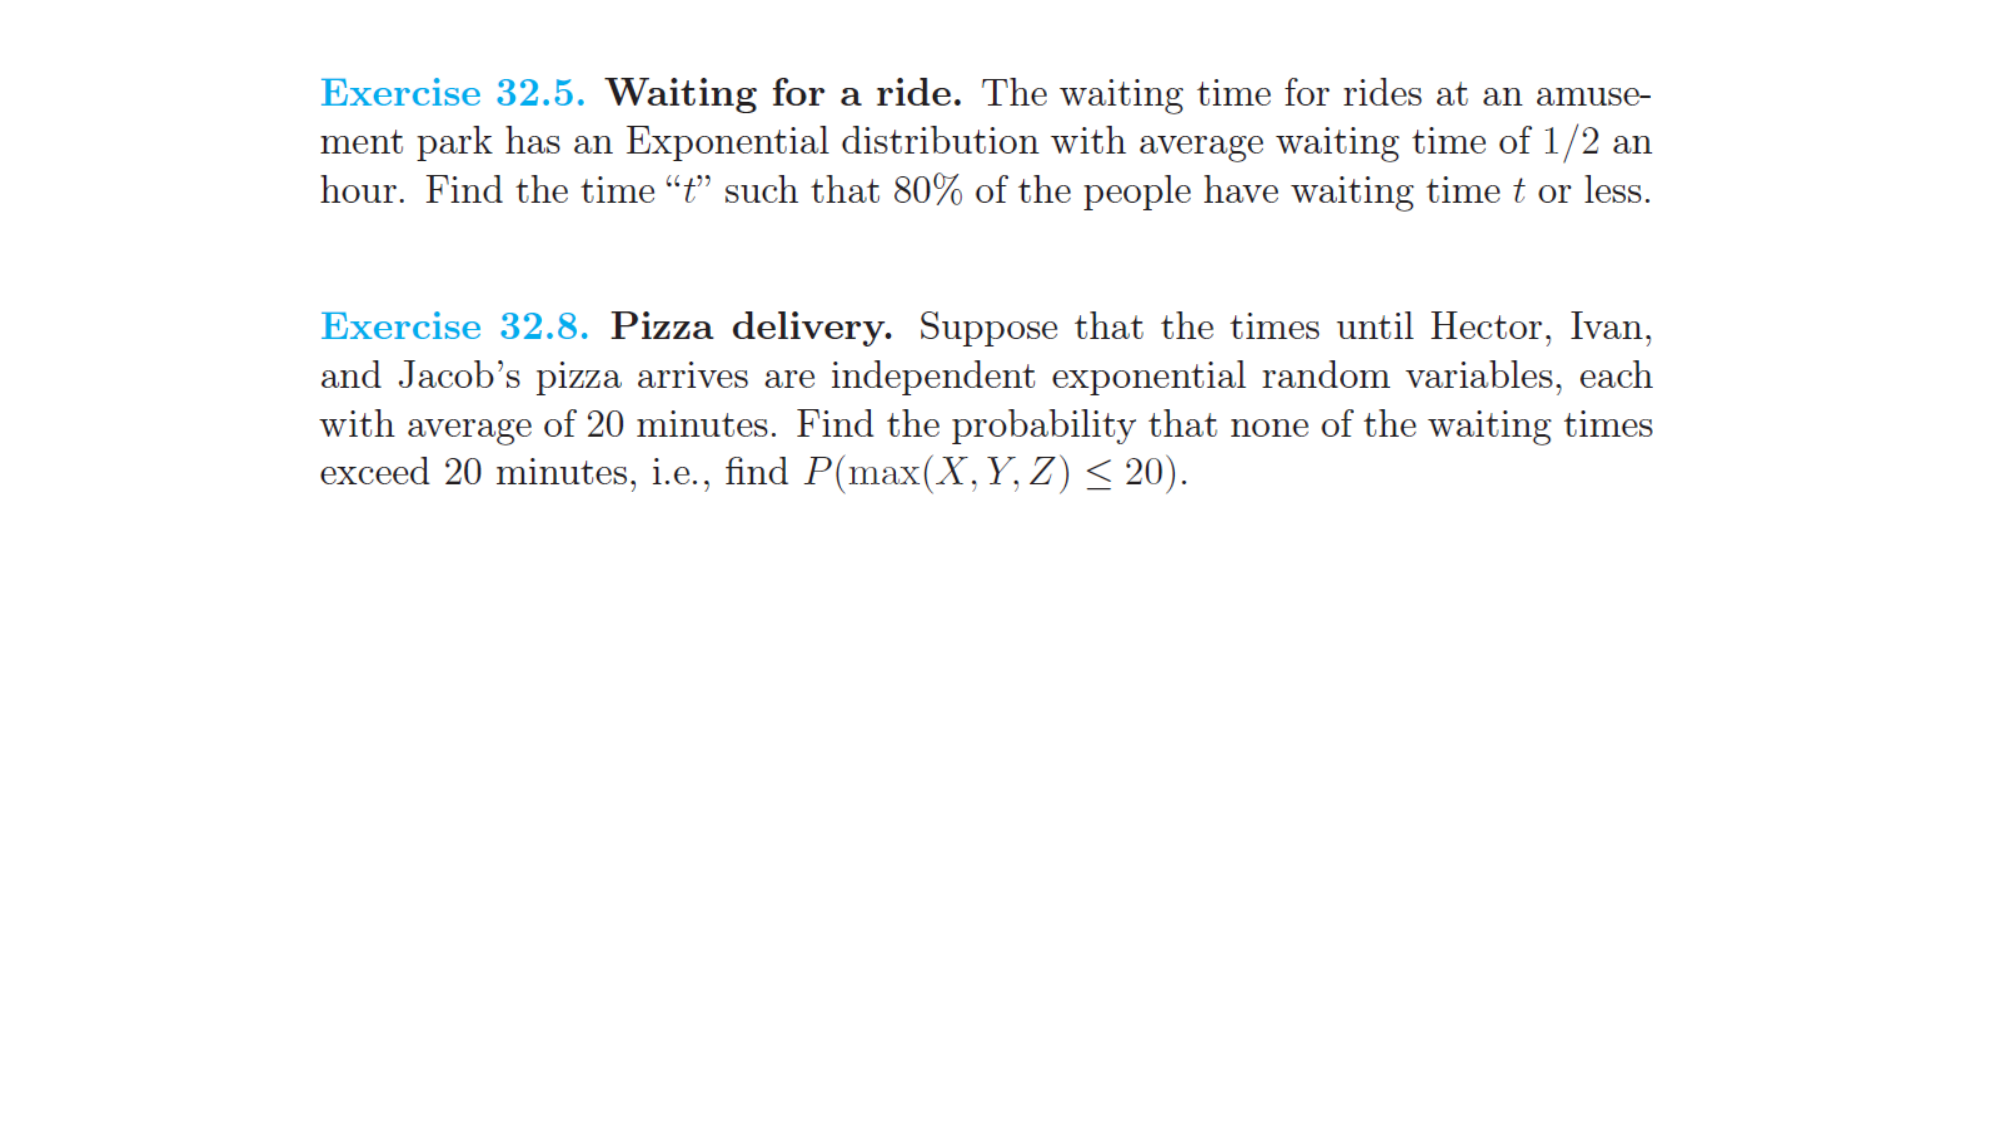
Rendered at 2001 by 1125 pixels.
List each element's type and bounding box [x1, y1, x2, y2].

picture [308, 294, 1668, 502]
picture [309, 59, 1671, 237]
